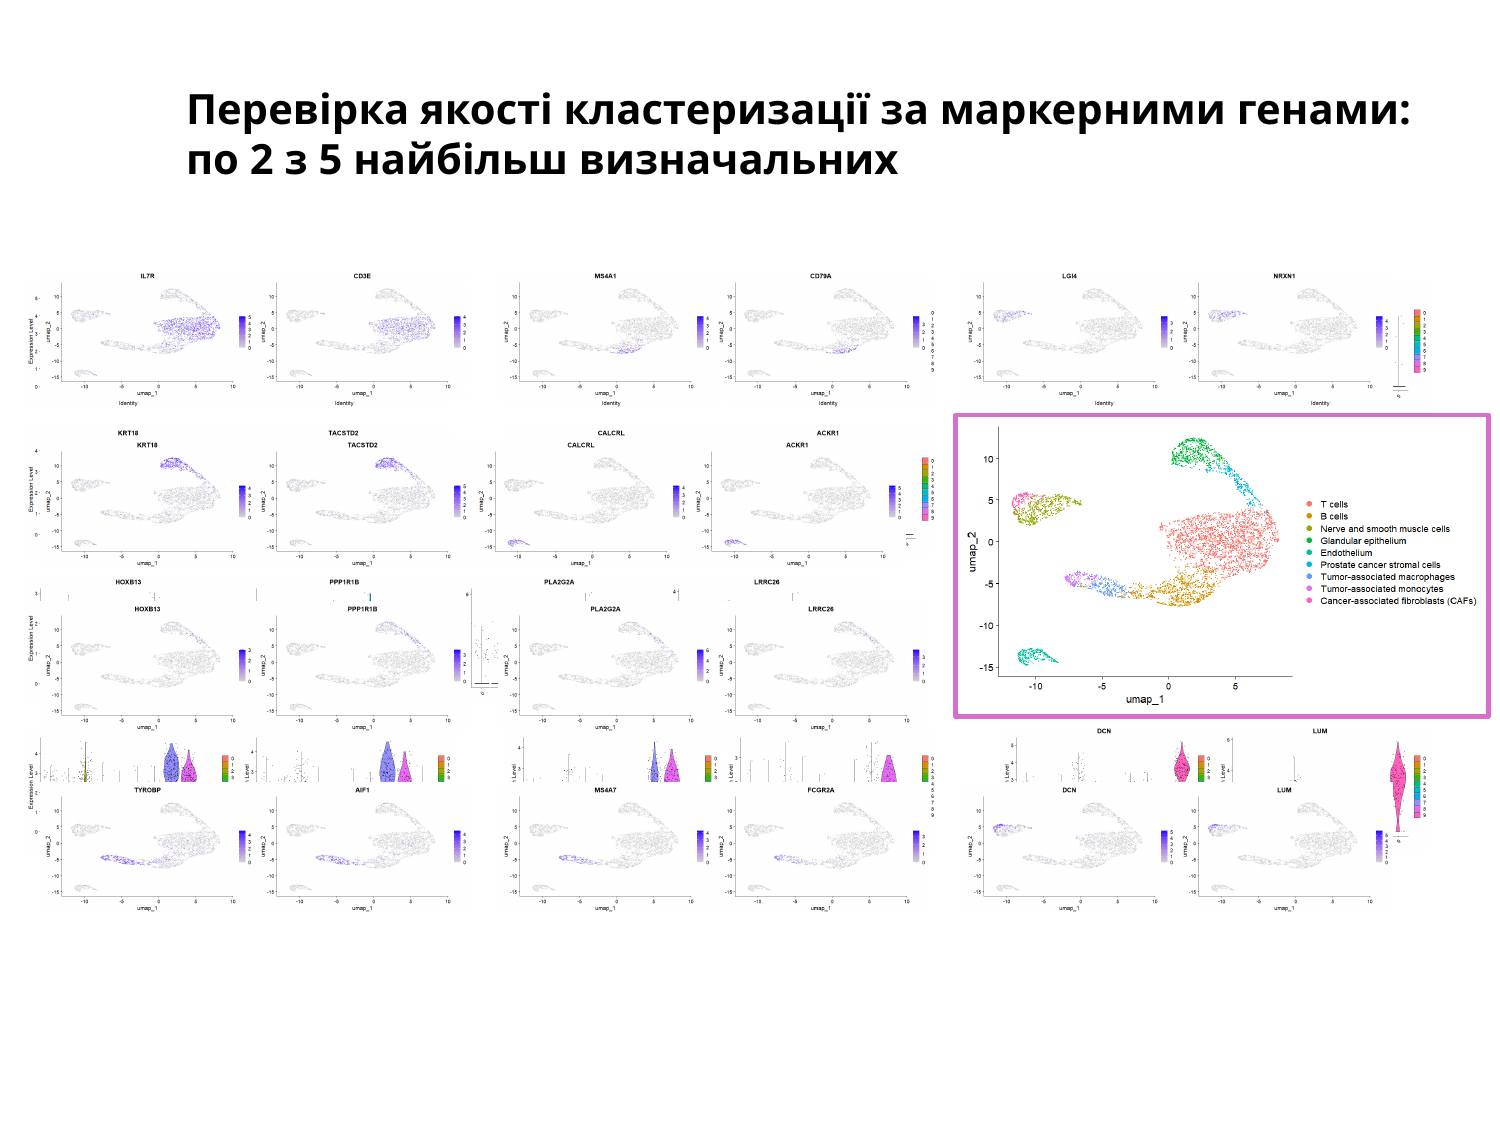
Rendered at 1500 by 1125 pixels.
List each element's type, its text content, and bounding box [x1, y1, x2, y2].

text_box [1393, 715, 1432, 857]
text_box Перевірка якості кластеризації за маркерними генами: по 2 з 5 найбільш визначальних [171, 75, 1427, 191]
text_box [22, 276, 39, 857]
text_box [1393, 276, 1432, 416]
picture [1393, 416, 1487, 715]
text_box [39, 267, 1393, 917]
